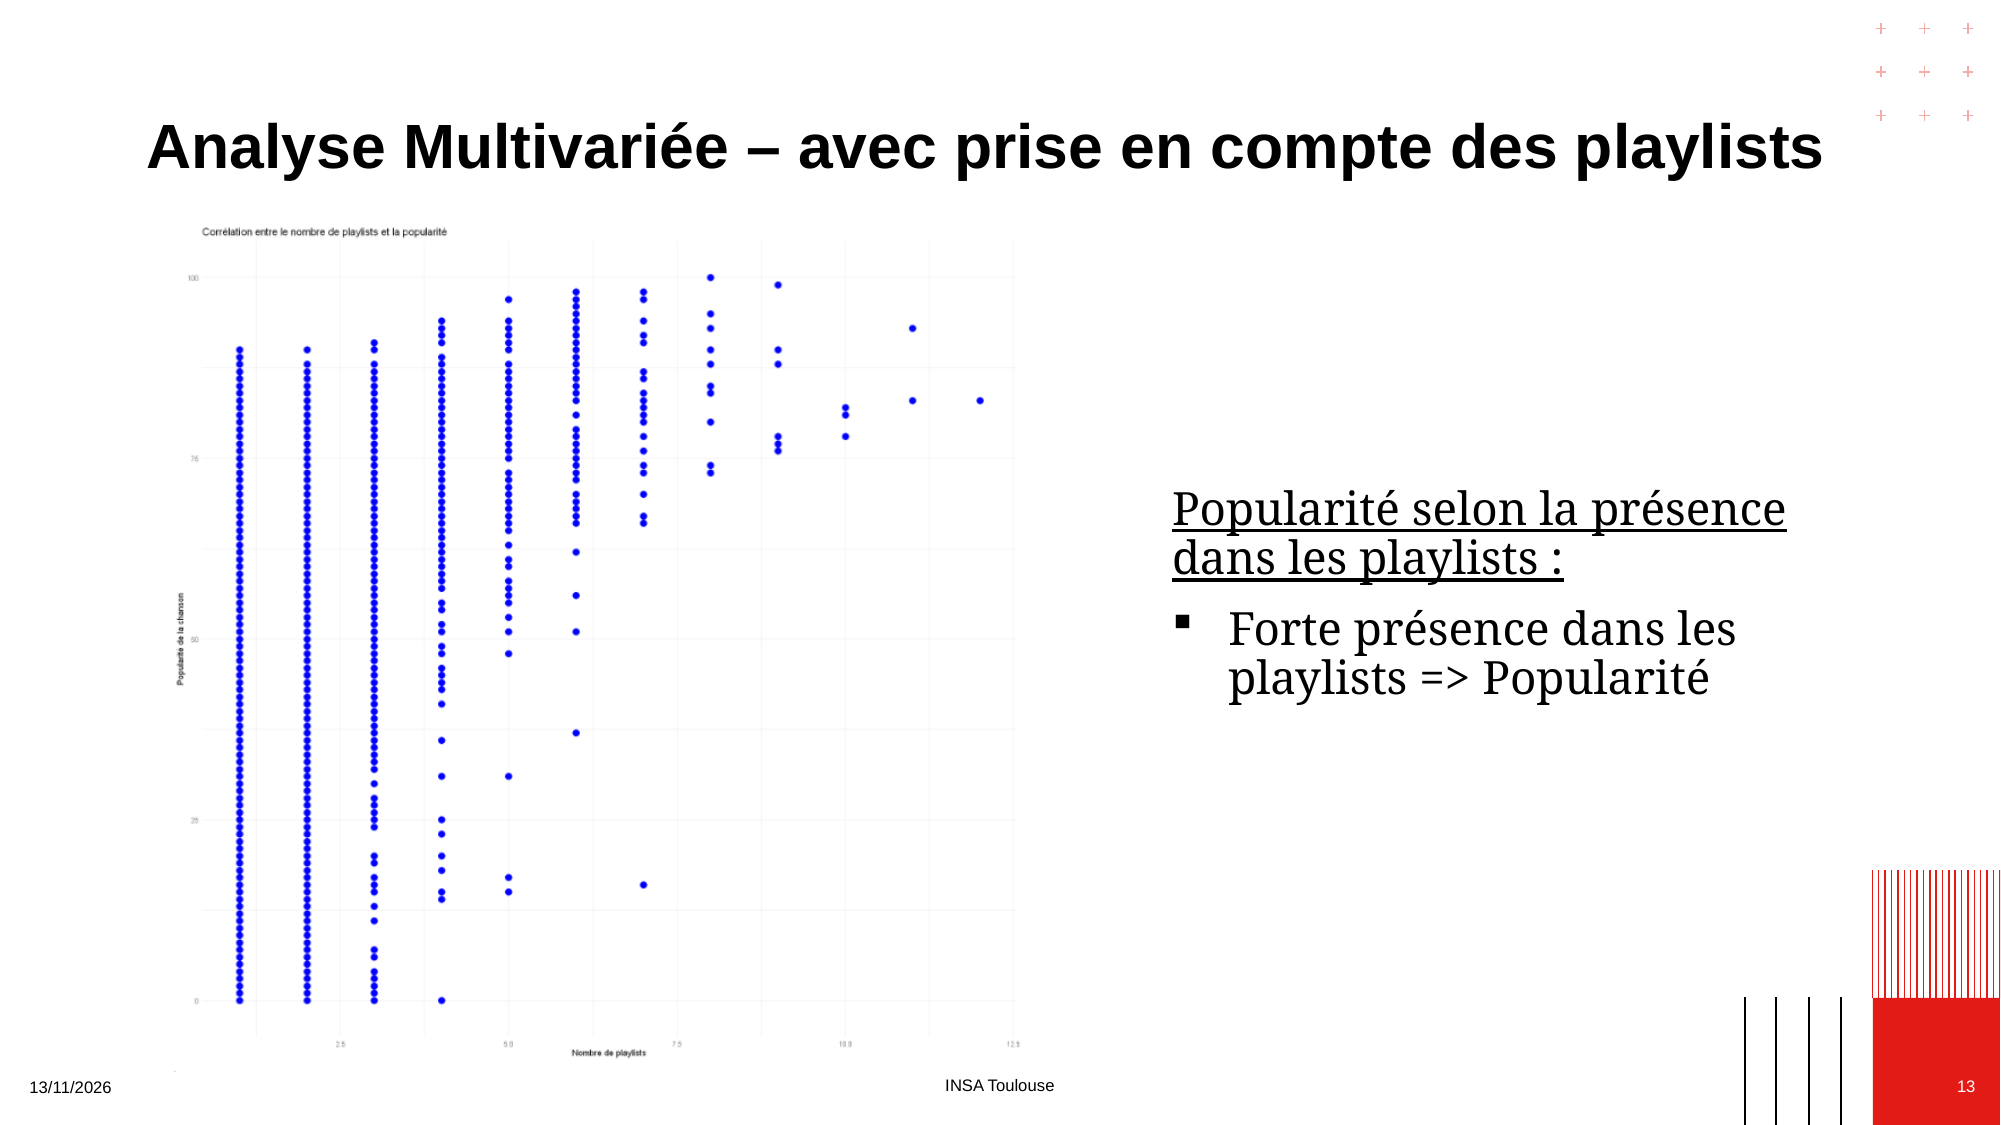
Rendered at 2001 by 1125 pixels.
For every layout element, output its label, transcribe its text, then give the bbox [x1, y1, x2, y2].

picture [163, 224, 1052, 1072]
footer INSA Toulouse [662, 1064, 1338, 1105]
title Analyse Multivariée – avec prise en compte des playlists [146, 114, 1855, 333]
slide_number 13 [1531, 1065, 1982, 1106]
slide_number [23, 1066, 474, 1107]
text_box Popularité selon la présence dans les playlists : Forte présence dans les playlists => Popularité [1172, 485, 1855, 747]
